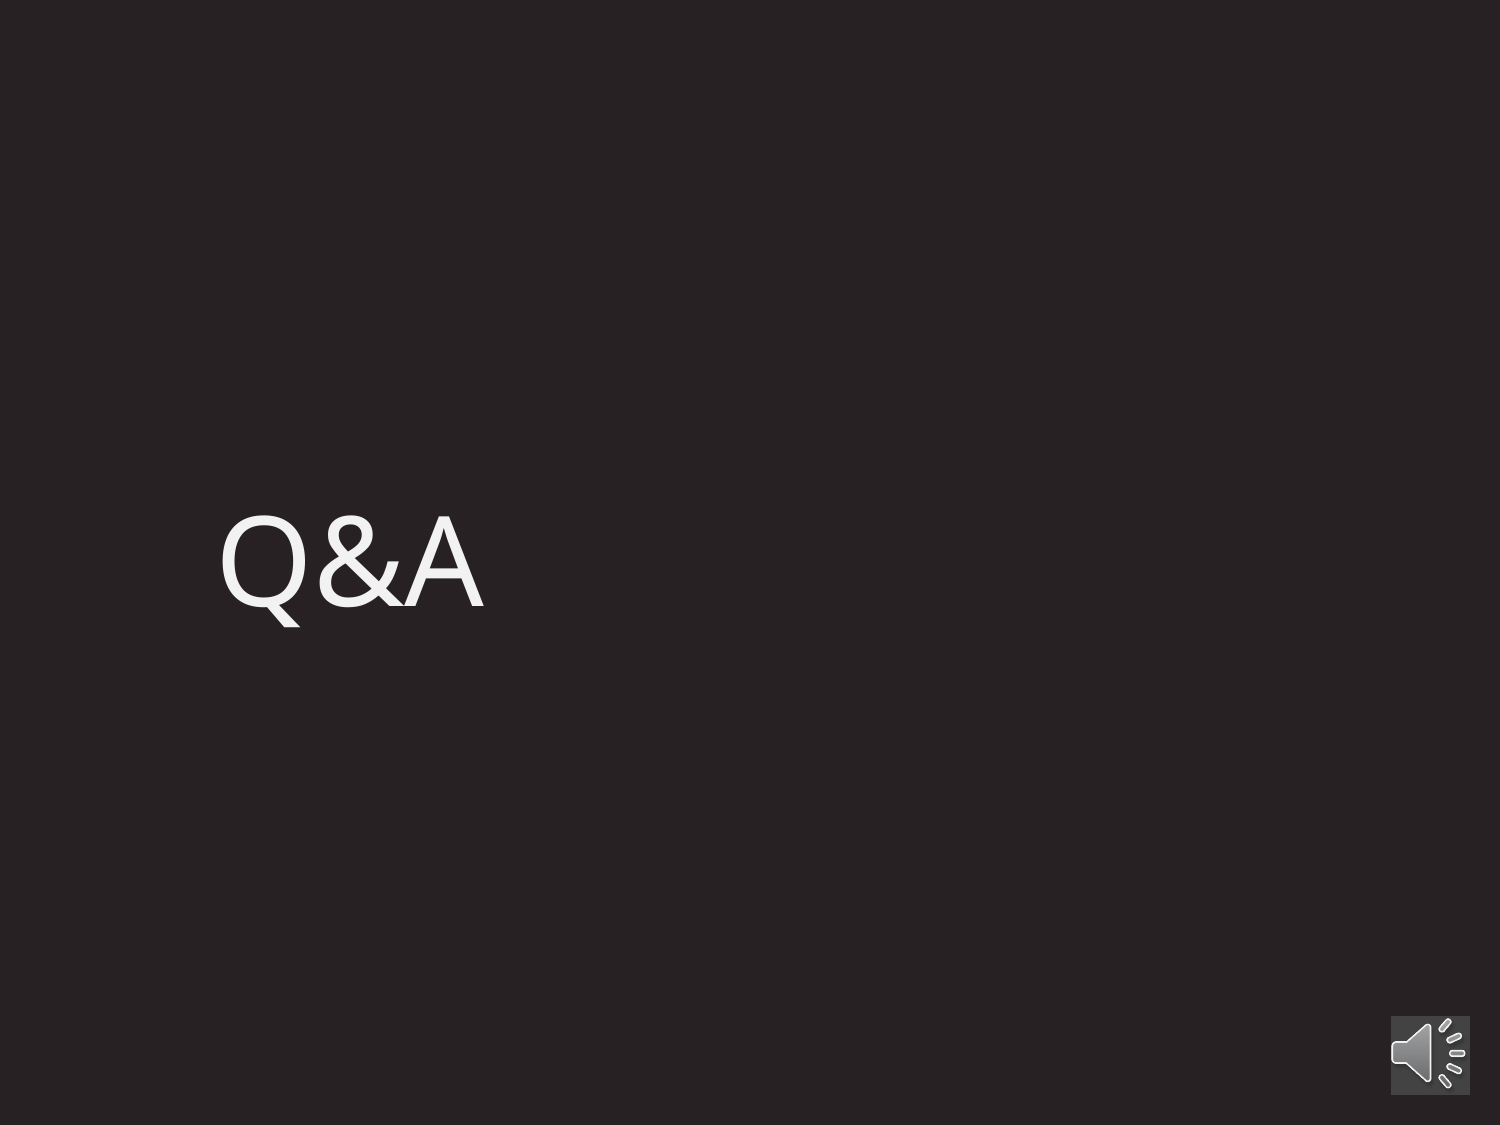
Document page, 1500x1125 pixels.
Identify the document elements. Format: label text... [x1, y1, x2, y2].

picture [1390, 1015, 1471, 1096]
text_box Q&A [200, 473, 748, 639]
